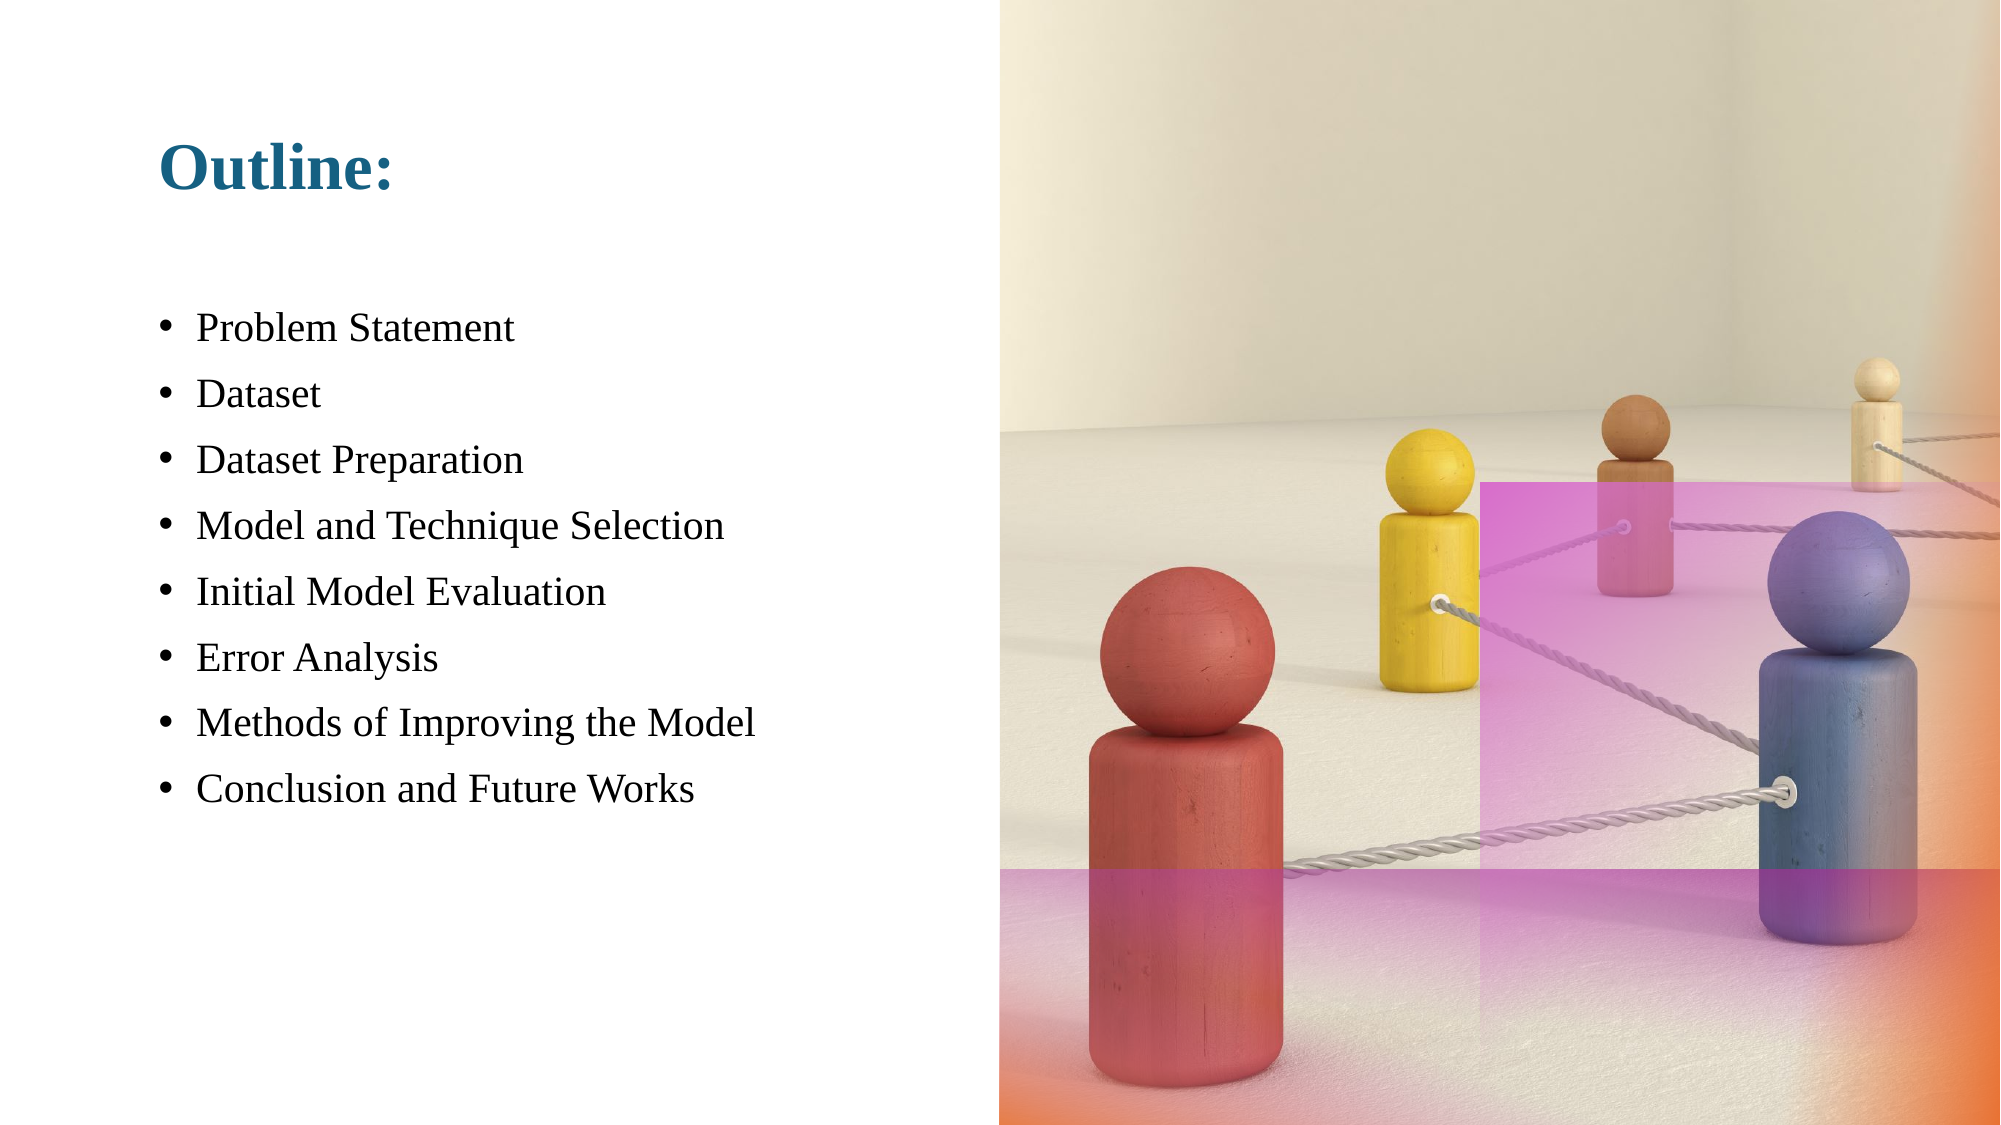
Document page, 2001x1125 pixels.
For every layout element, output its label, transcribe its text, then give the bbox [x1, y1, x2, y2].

list Problem Statement Dataset Dataset Preparation Model and Technique Selection Initial Model Evaluation Error Analysis Methods of Improving the Model Conclusion and Future Works [143, 298, 859, 1030]
title Outline: [143, 121, 859, 213]
picture [999, 0, 2000, 1125]
